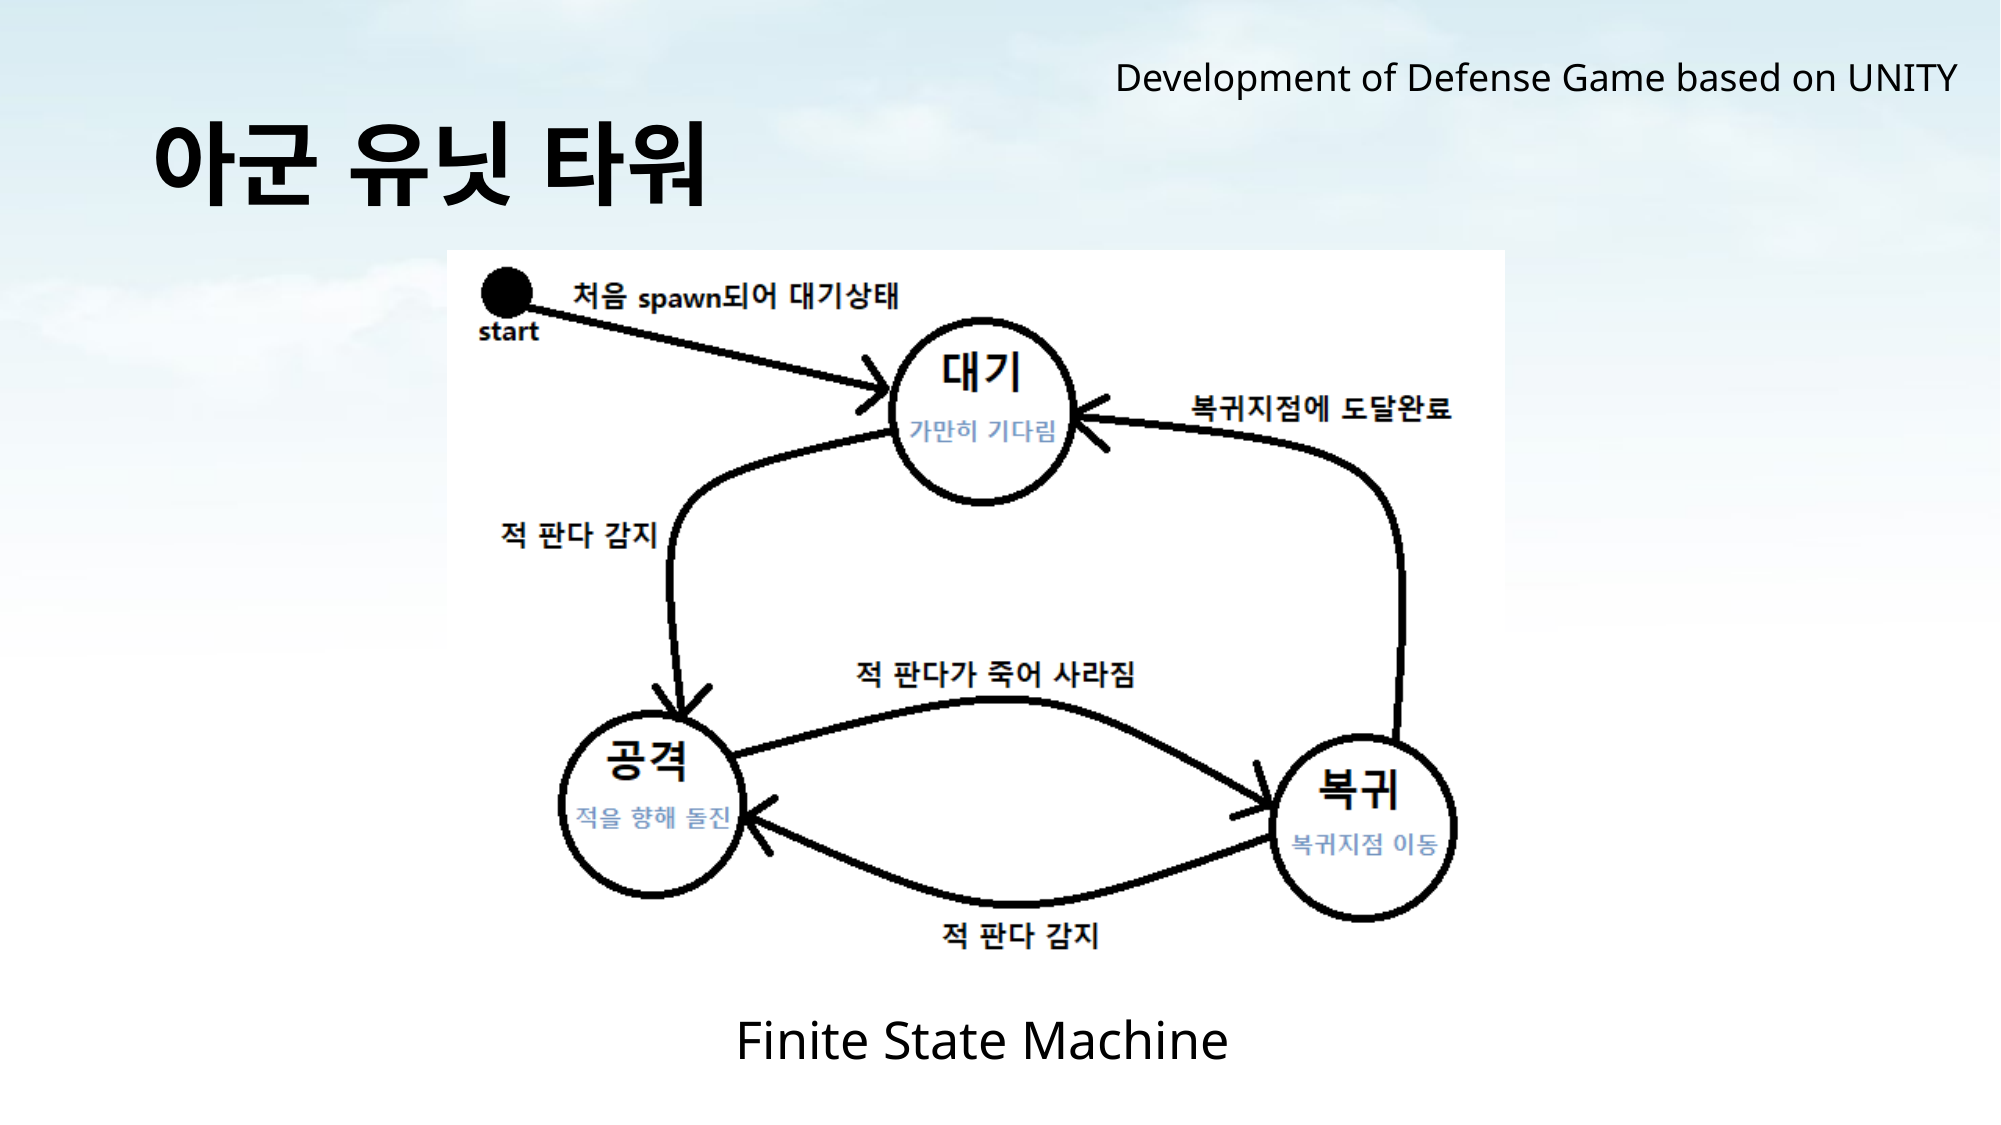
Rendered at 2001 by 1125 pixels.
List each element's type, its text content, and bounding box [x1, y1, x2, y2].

title 아군 유닛 타워 [137, 59, 1863, 278]
text_box Finite State Machine [720, 1000, 1376, 1078]
picture [0, 0, 2001, 1125]
text_box Development of Defense Game based on UNITY [1099, 46, 2000, 107]
